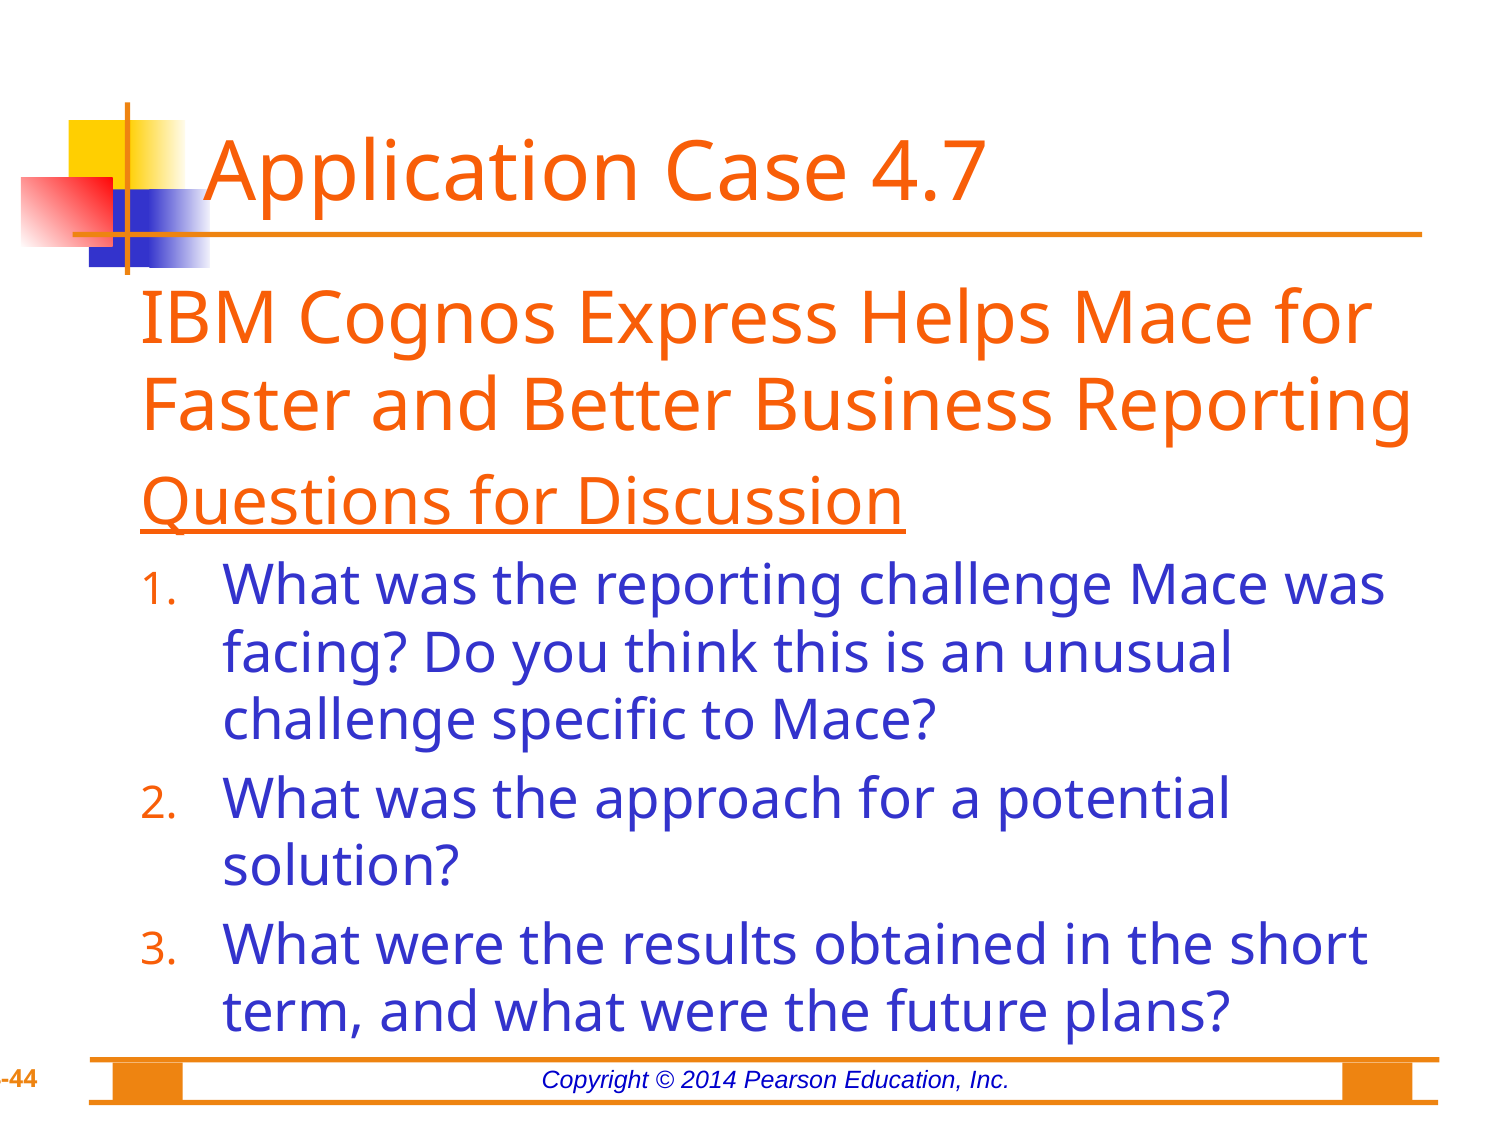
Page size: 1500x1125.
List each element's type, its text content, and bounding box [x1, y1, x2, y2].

title Application Case 4.7 [188, 37, 1468, 226]
list IBM Cognos Express Helps Mace for Faster and Better Business Reporting Questions for Discussion What was the reporting challenge Mace was facing? Do you think this is an unusual challenge specific to Mace? What was the approach for a potential solution? What were the results obtained in the short term, and what were the future plans? [124, 262, 1451, 1063]
